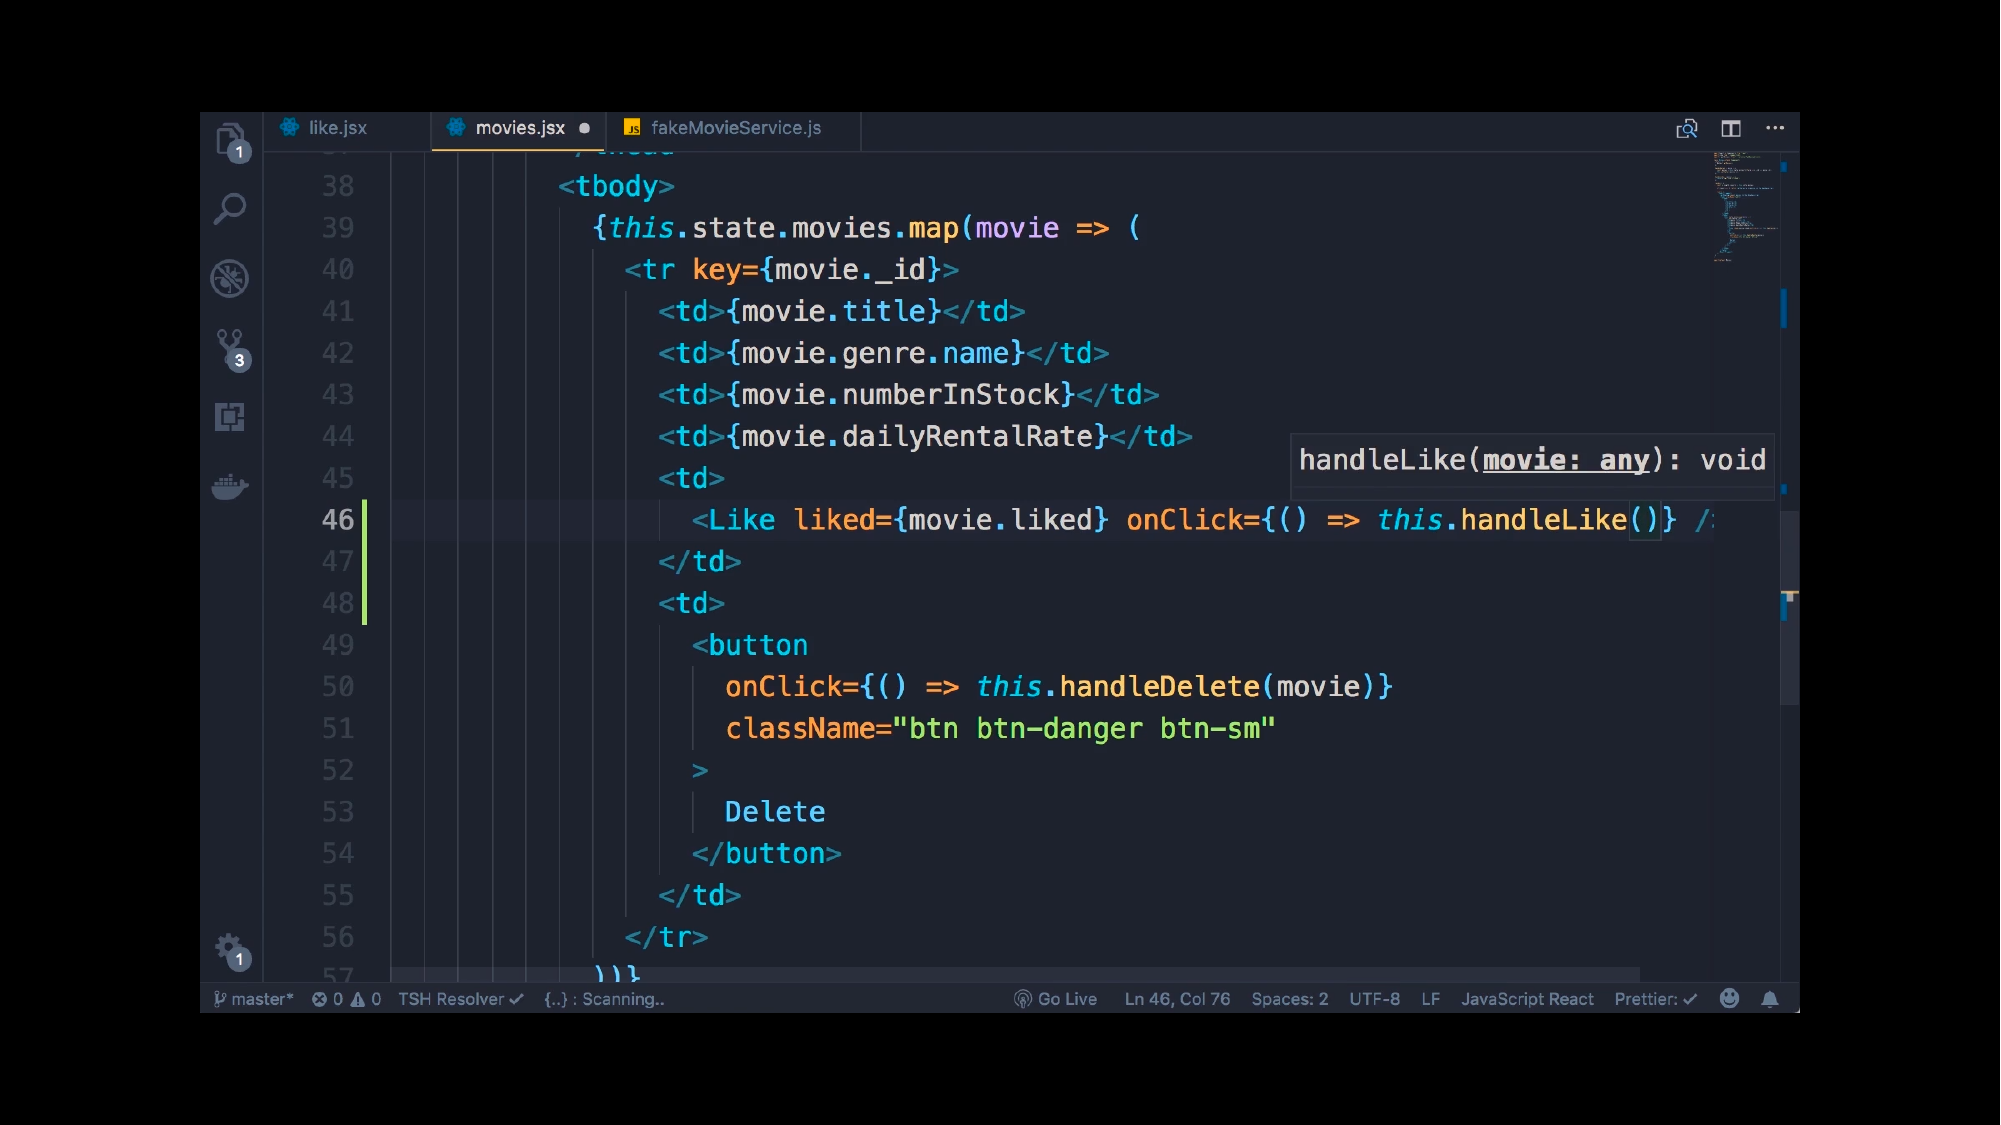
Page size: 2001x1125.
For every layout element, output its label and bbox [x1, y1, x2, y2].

picture [199, 112, 1800, 1013]
